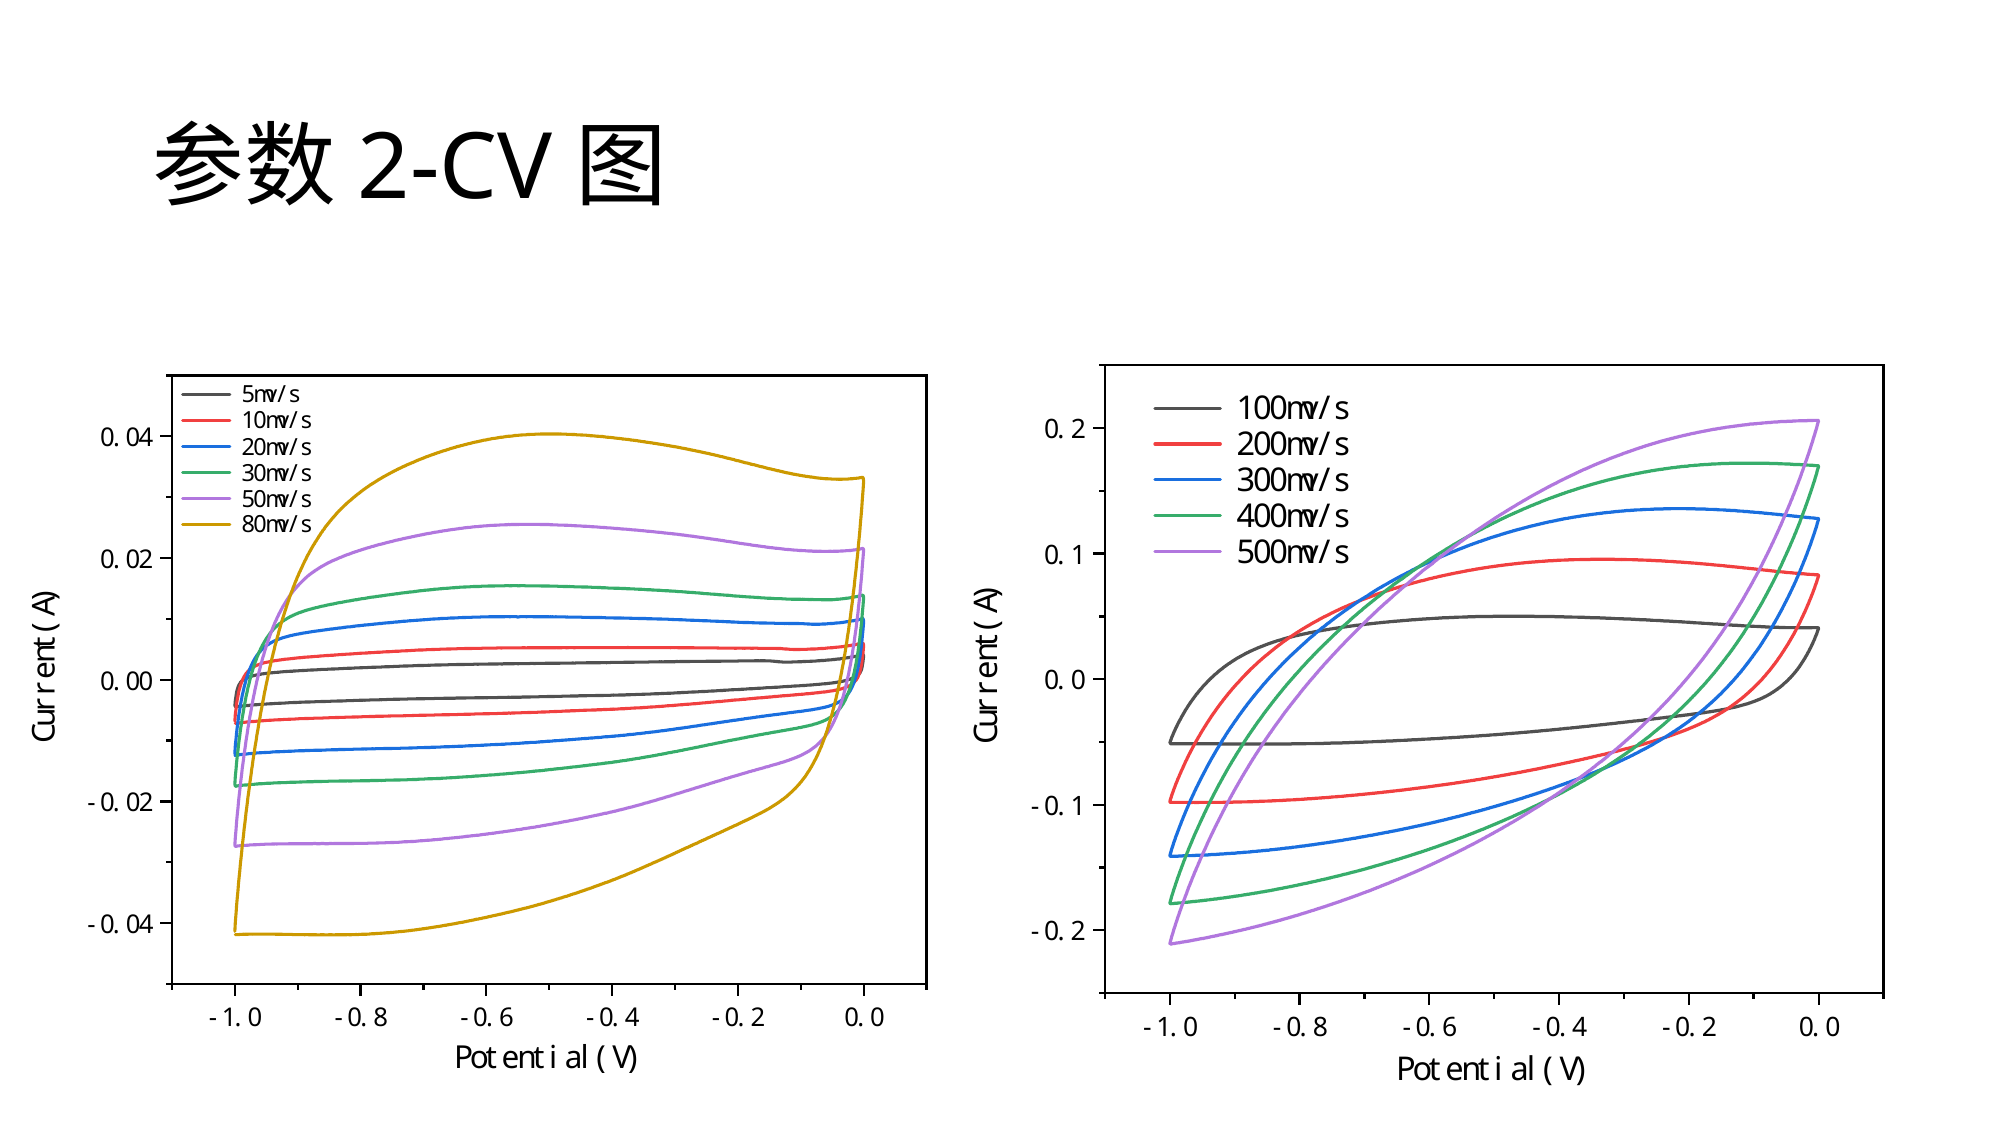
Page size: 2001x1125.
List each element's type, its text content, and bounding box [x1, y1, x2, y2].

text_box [0, 277, 900, 1125]
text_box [900, 263, 2000, 1125]
title 参数2-CV图 [137, 59, 1863, 277]
